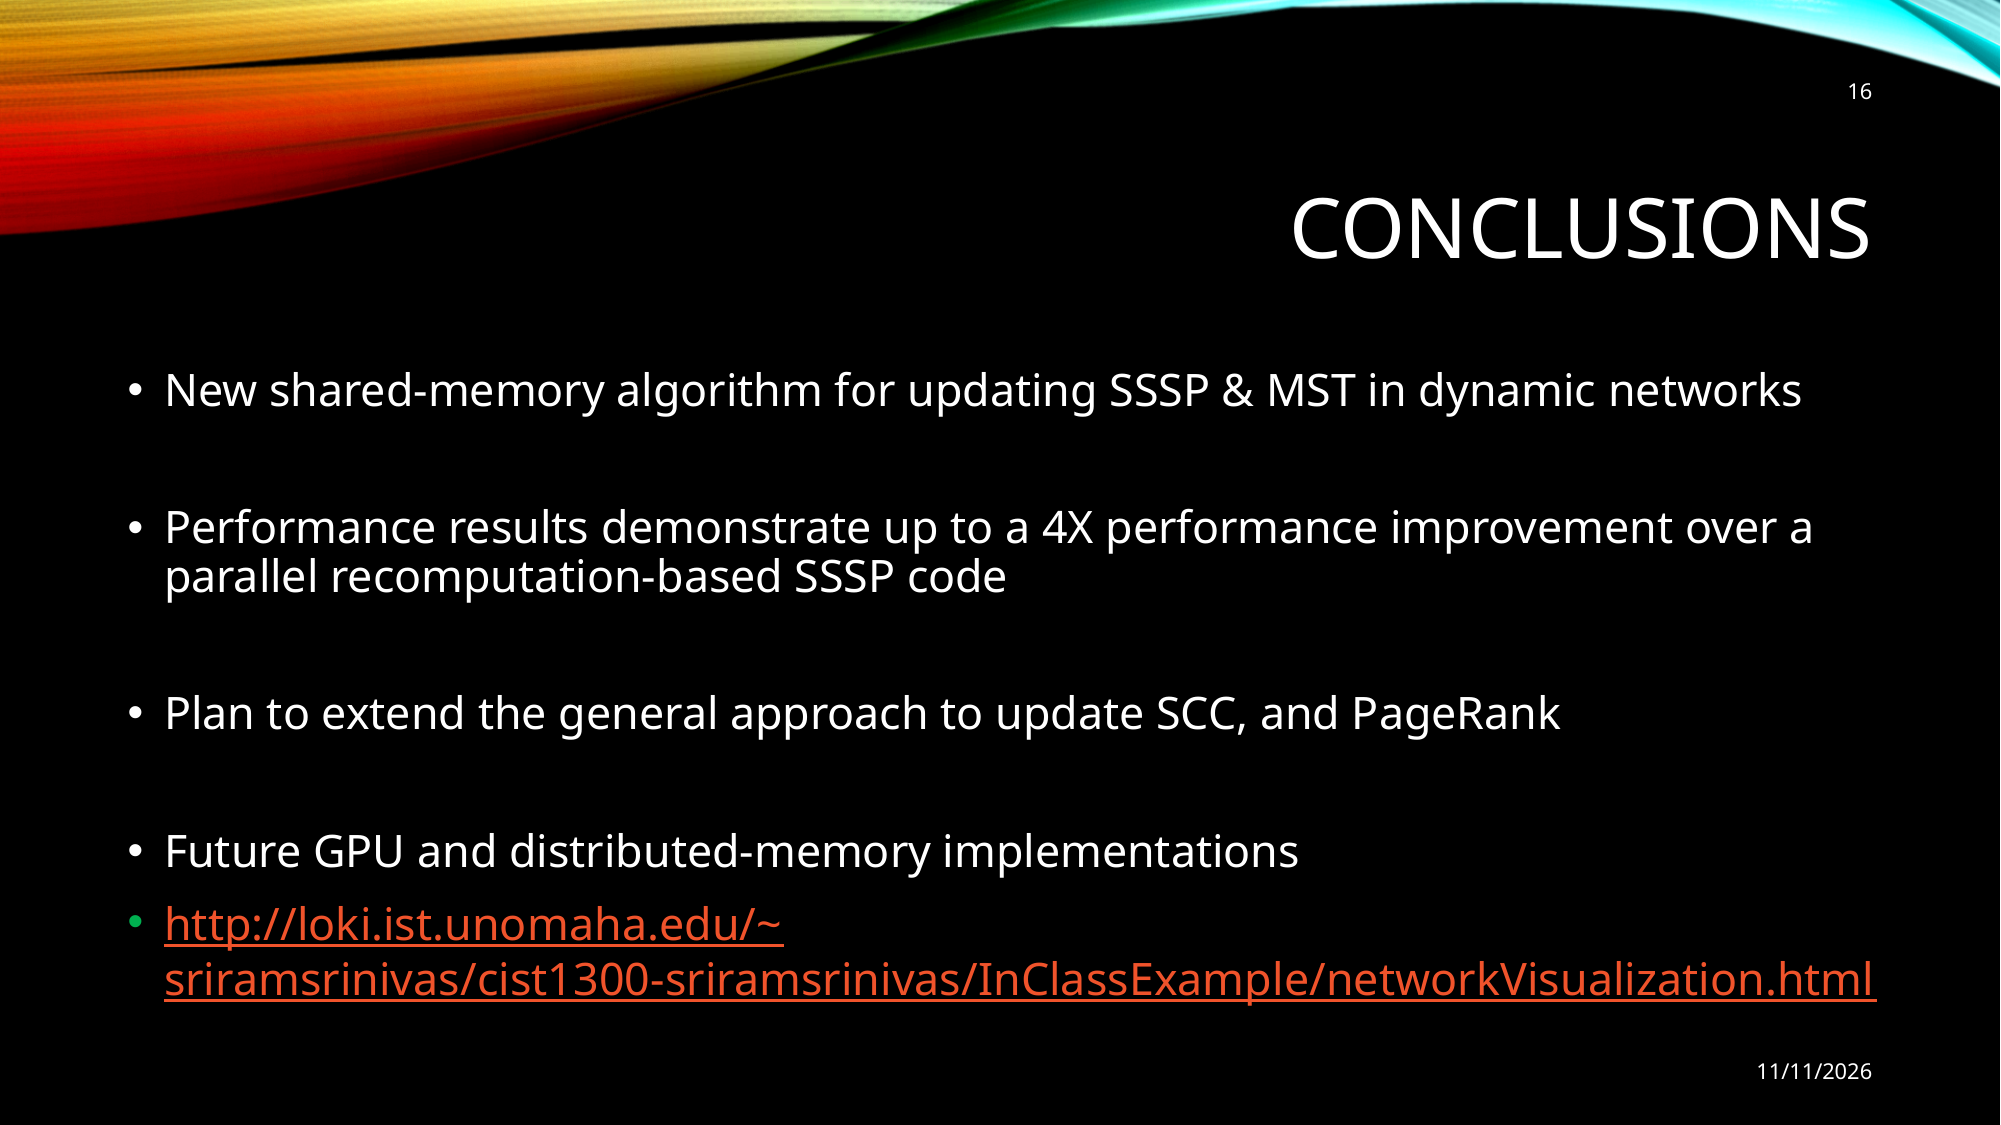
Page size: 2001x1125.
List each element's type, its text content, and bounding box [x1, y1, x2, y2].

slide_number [1410, 1042, 1888, 1103]
list New shared-memory algorithm for updating SSSP & MST in dynamic networks Performance results demonstrate up to a 4X performance improvement over a parallel recomputation-based SSSP code Plan to extend the general approach to update SCC, and PageRank Future GPU and distributed-memory implementations http://loki.ist.unomaha.edu/~sriramsrinivas/cist1300-sriramsrinivas/InClassExample/networkVisualization.html [112, 360, 1888, 1021]
slide_number 16 [1437, 62, 1888, 123]
title Conclusions [474, 125, 1888, 338]
picture [0, 0, 2000, 237]
